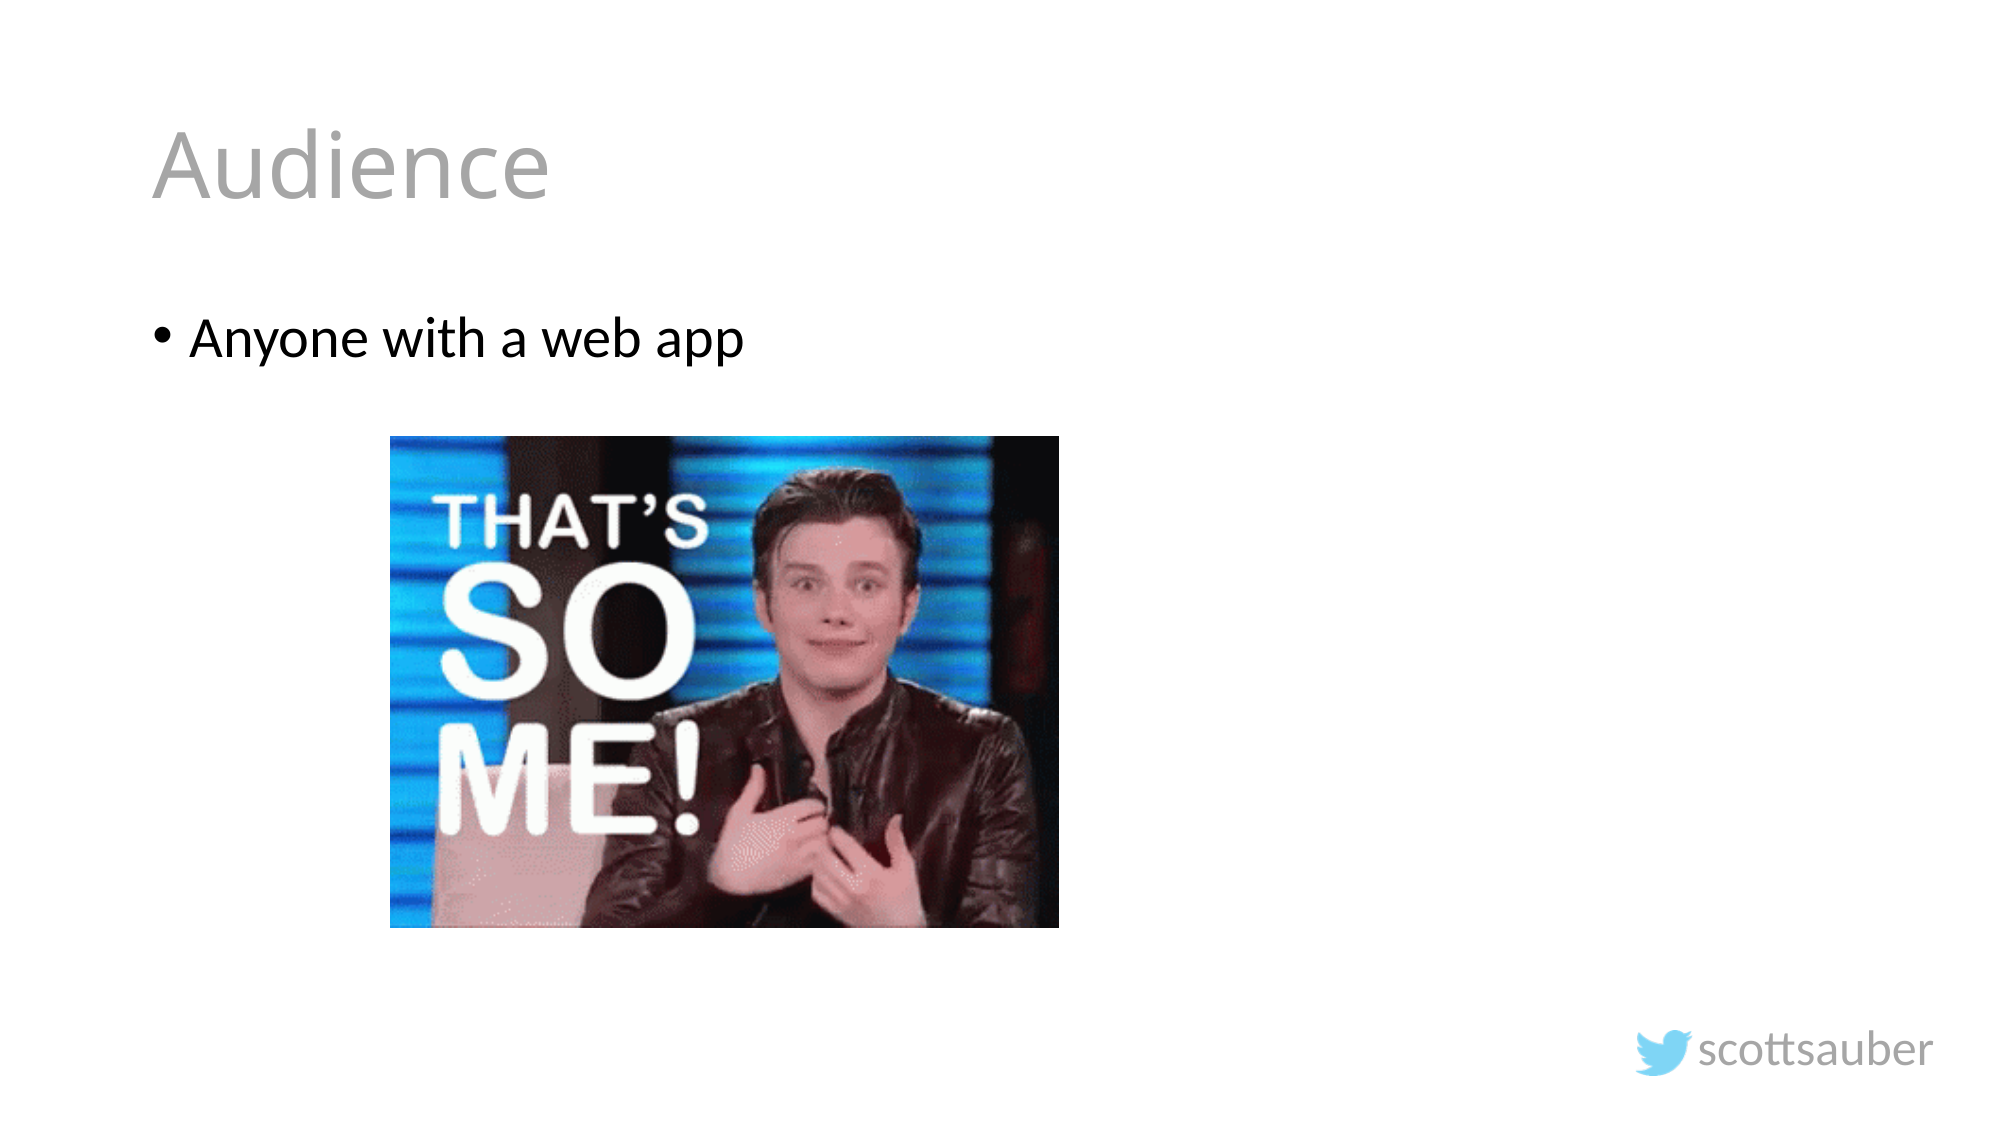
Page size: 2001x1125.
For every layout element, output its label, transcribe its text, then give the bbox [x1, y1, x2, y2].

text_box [1635, 1014, 1986, 1093]
title Audience [137, 59, 1863, 278]
picture [390, 436, 1059, 928]
list Anyone with a web app [137, 299, 1863, 1014]
